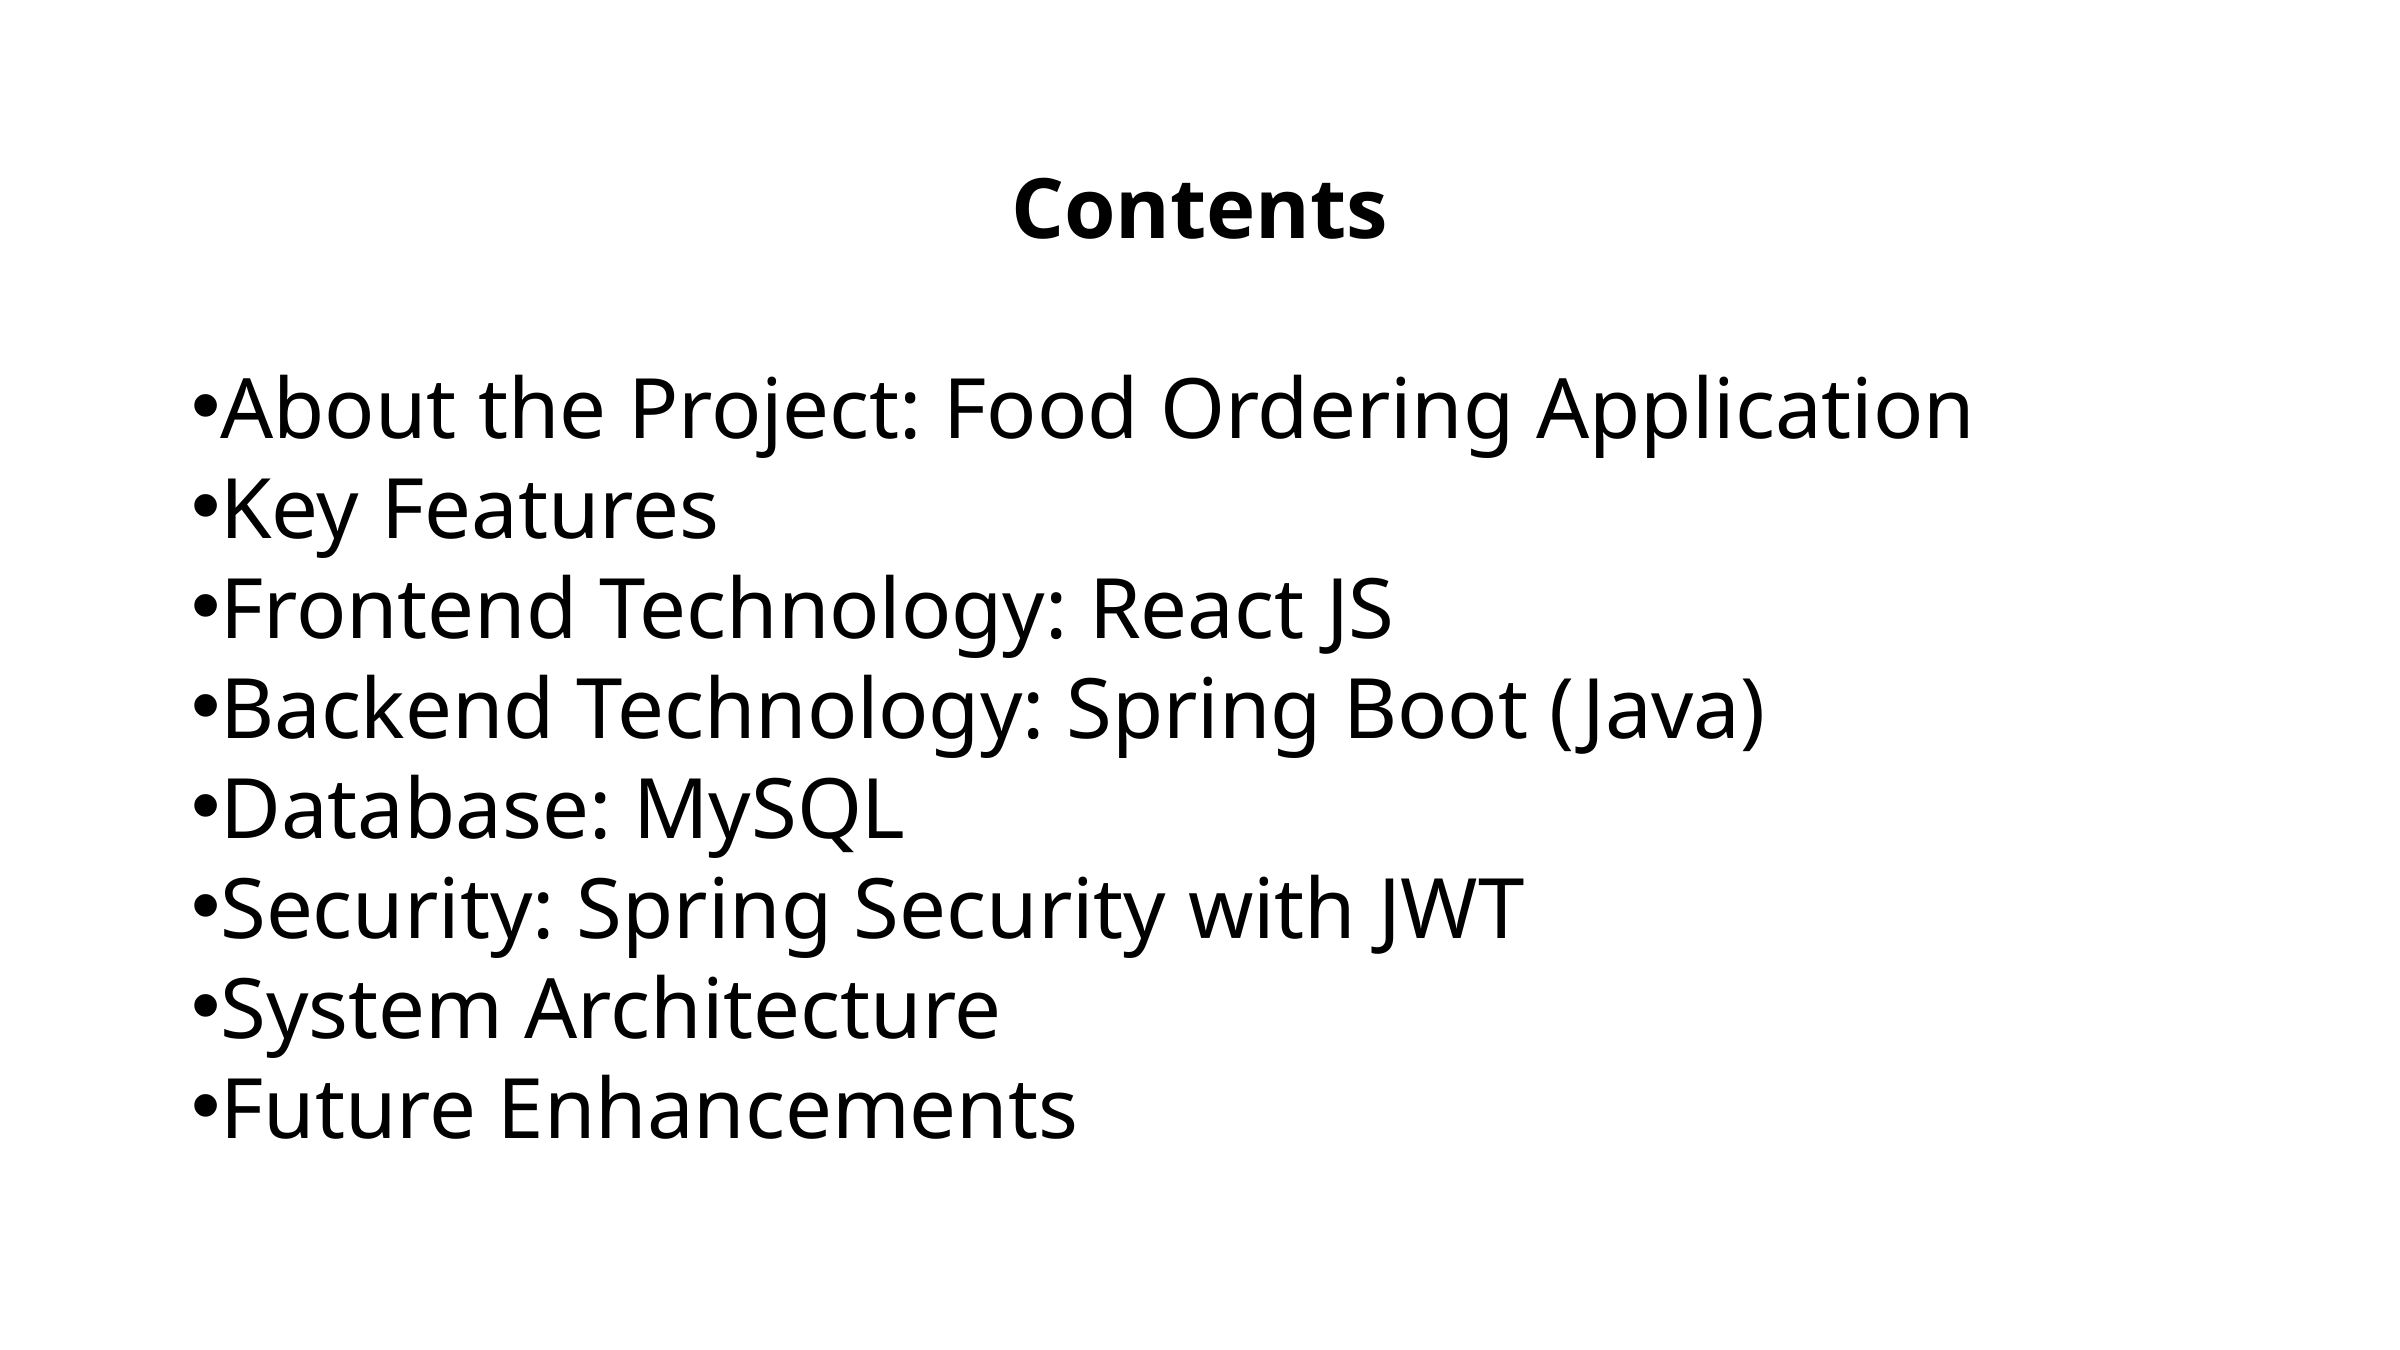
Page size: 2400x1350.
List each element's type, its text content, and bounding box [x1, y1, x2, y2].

text_box Contents About the Project: Food Ordering Application Key Features Frontend Technology: React JS Backend Technology: Spring Boot (Java) Database: MySQL Security: Spring Security with JWT System Architecture Future Enhancements [176, 147, 2224, 1163]
